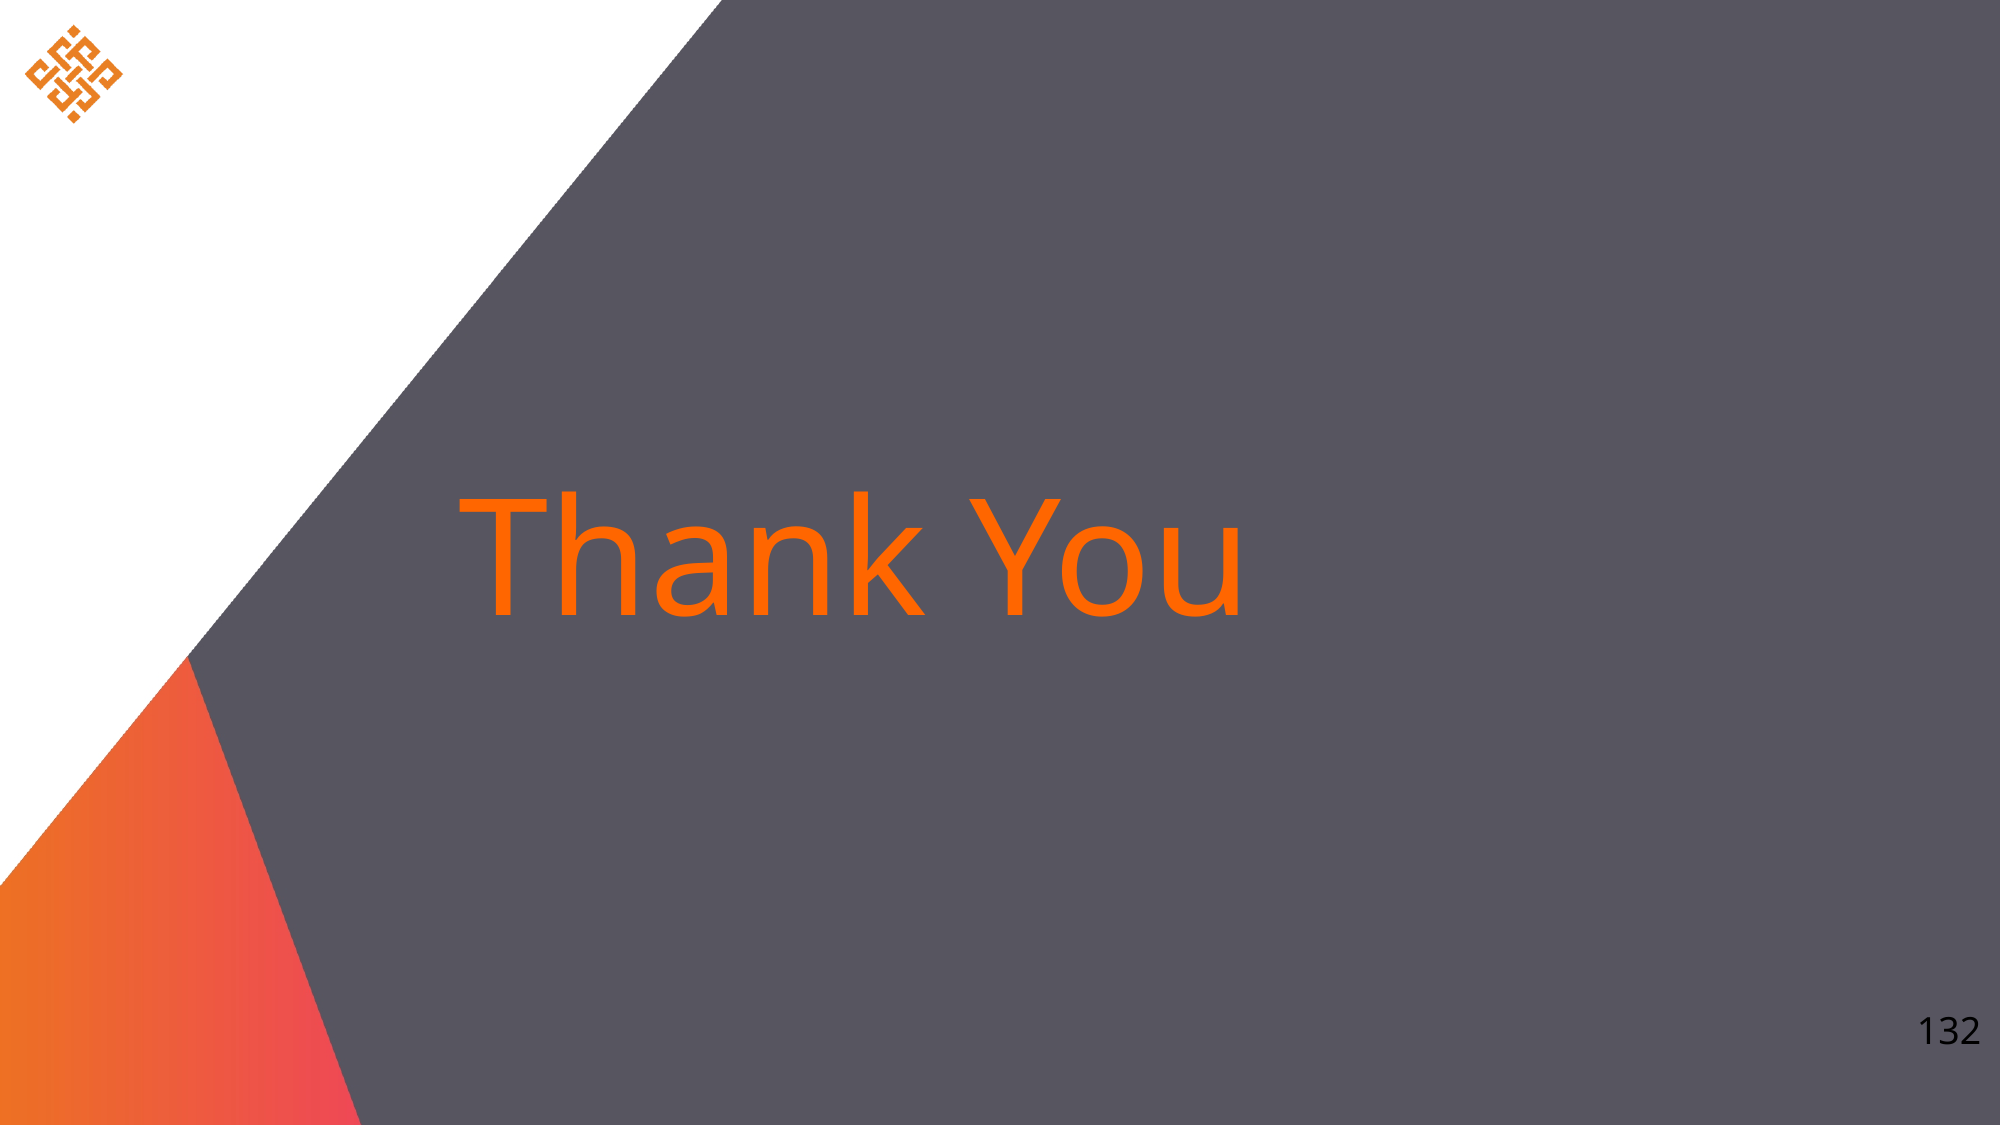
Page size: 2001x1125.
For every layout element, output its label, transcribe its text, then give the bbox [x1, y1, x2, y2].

title Thank You [443, 453, 1957, 672]
picture [0, 0, 2000, 1125]
slide_number 132 [1902, 999, 2000, 1060]
